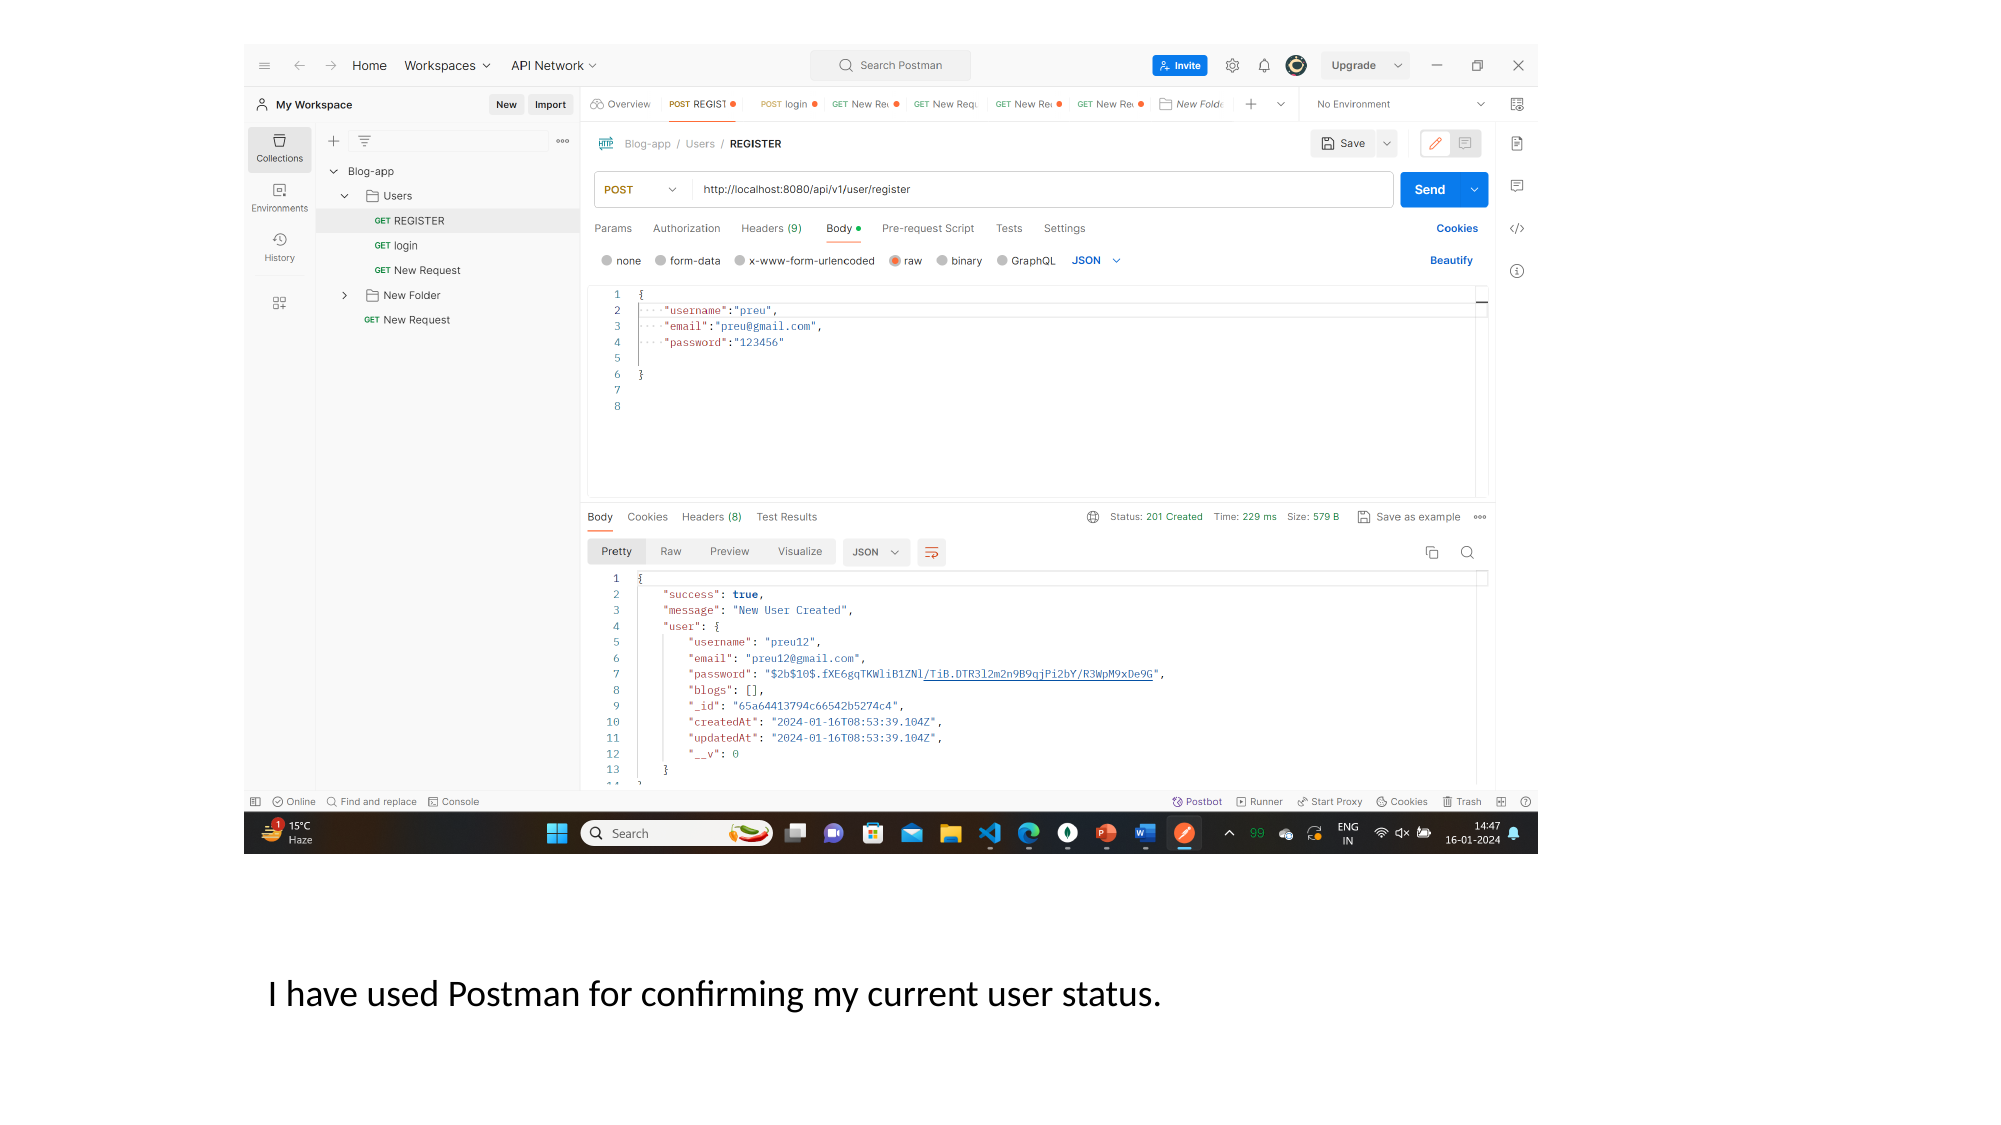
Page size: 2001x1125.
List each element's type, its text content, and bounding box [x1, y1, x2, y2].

text_box I have used Postman for confirming my current user status. [253, 961, 1533, 1022]
picture [244, 44, 1538, 854]
